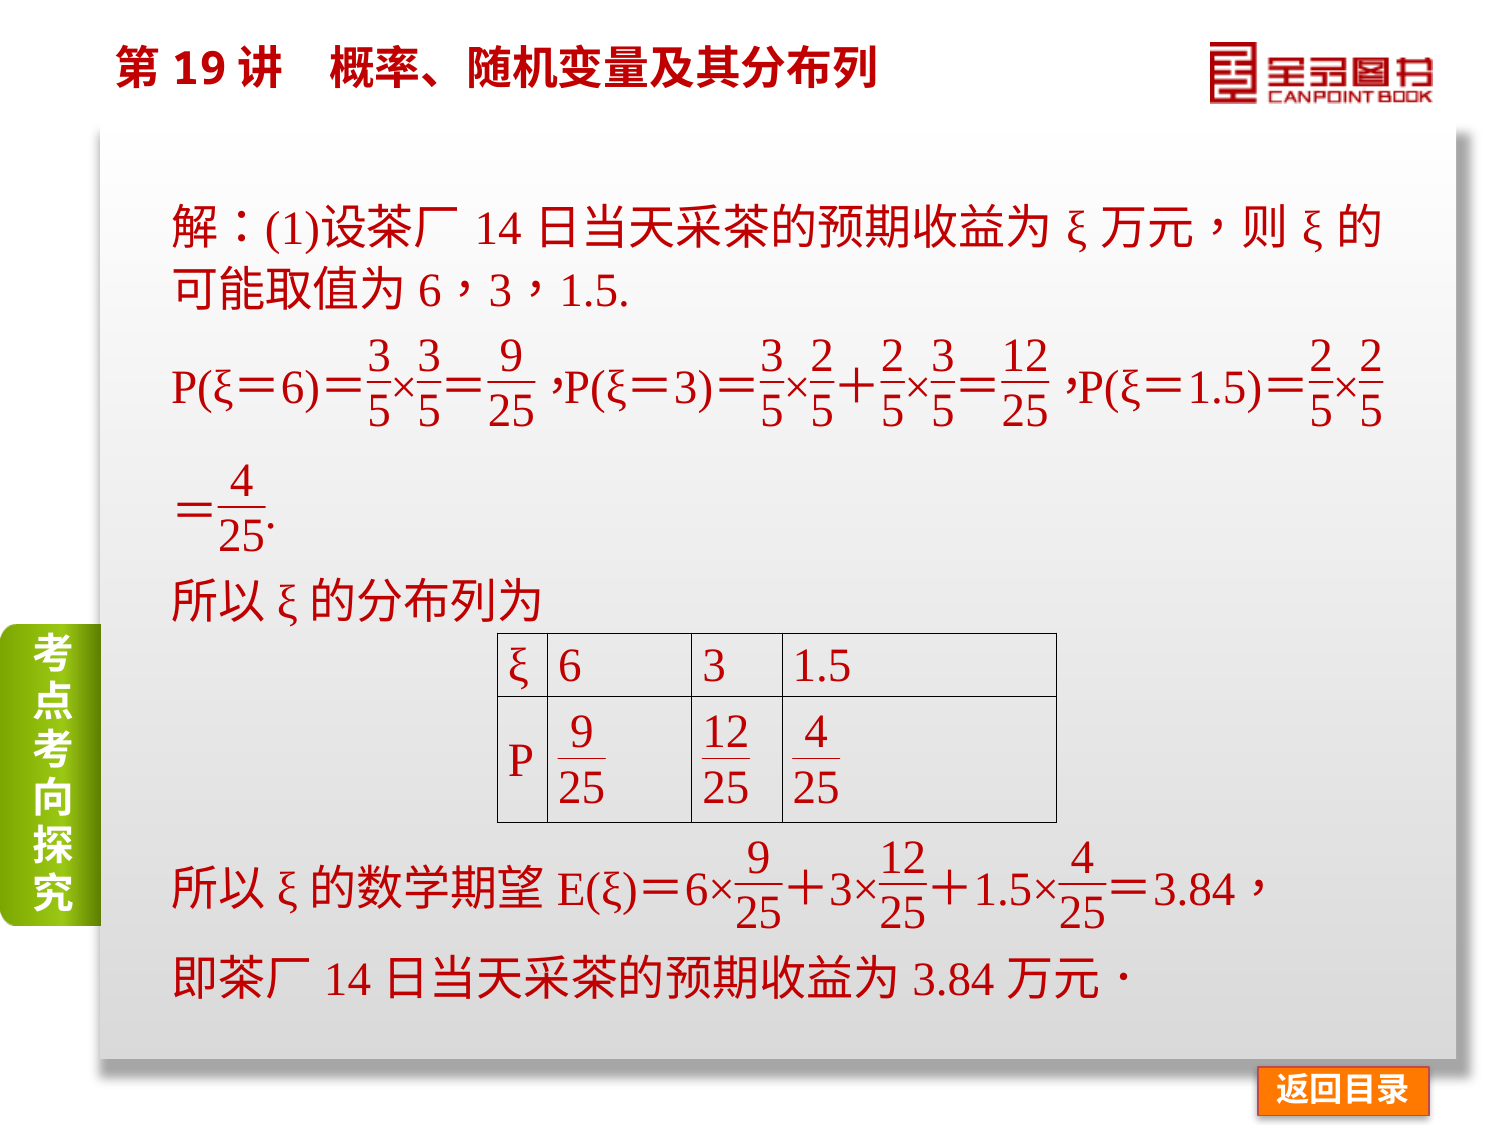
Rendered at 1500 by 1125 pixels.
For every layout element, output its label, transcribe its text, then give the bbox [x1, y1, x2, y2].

text_box 第19讲 概率、随机变量及其分布列 [100, 27, 1199, 106]
picture [1210, 42, 1433, 104]
text_box 返回目录 [1400, 1066, 1430, 1116]
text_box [159, 195, 1395, 1125]
picture [0, 623, 101, 927]
